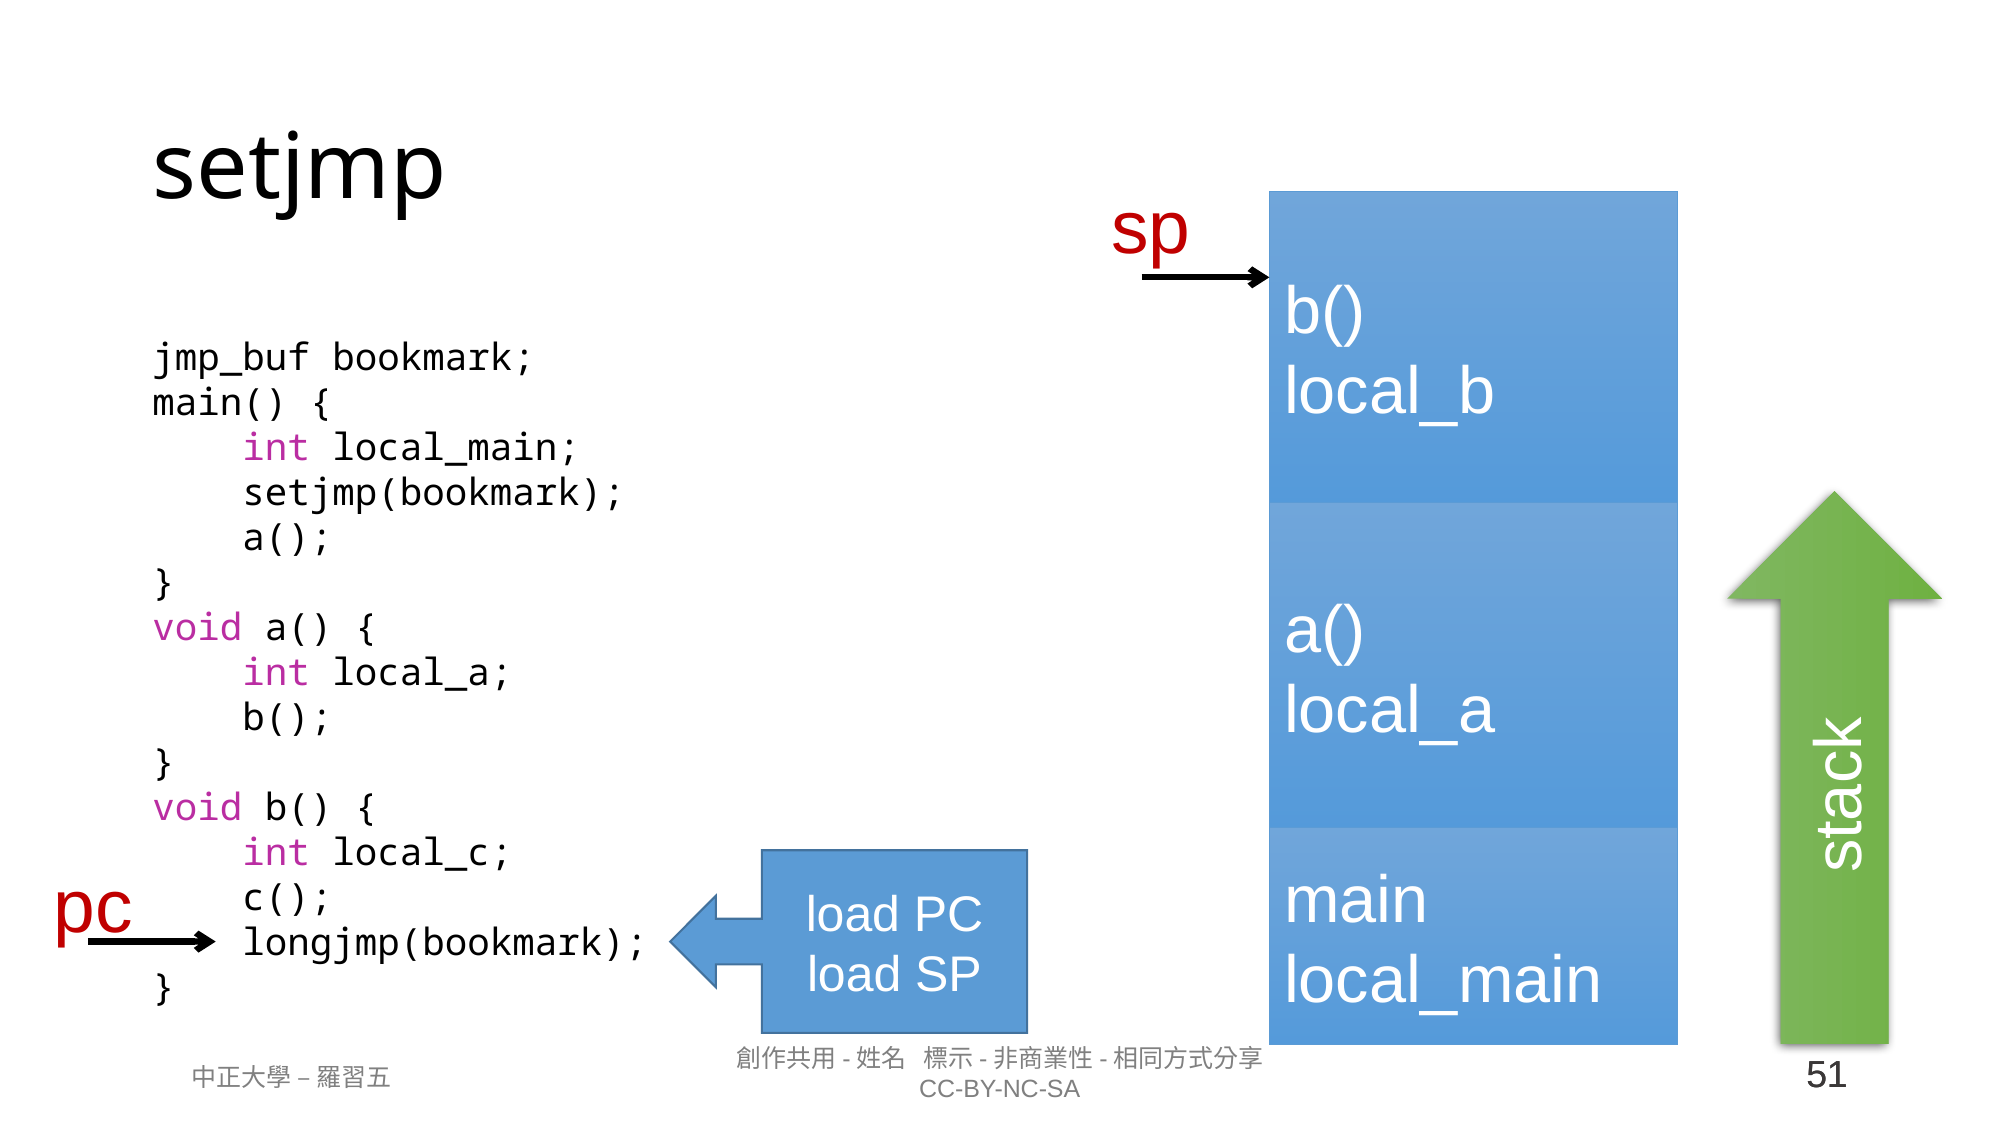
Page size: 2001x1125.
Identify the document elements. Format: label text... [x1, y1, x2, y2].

text_box load PC load SP [668, 849, 1029, 1034]
text_box sp [1096, 171, 1206, 276]
text_box stack [1727, 491, 1942, 1045]
text_box jmp_buf bookmark; main() { int local_main; setjmp(bookmark); a(); } void a() { int local_a; b(); } void b() { int local_c; c(); longjmp(bookmark); } [137, 325, 1138, 1016]
text_box b() local_b [1269, 191, 1678, 503]
title setjmp [137, 59, 634, 278]
text_box a() local_a [1269, 503, 1678, 828]
text_box pc [39, 850, 148, 955]
text_box main local_main [1269, 828, 1678, 1045]
